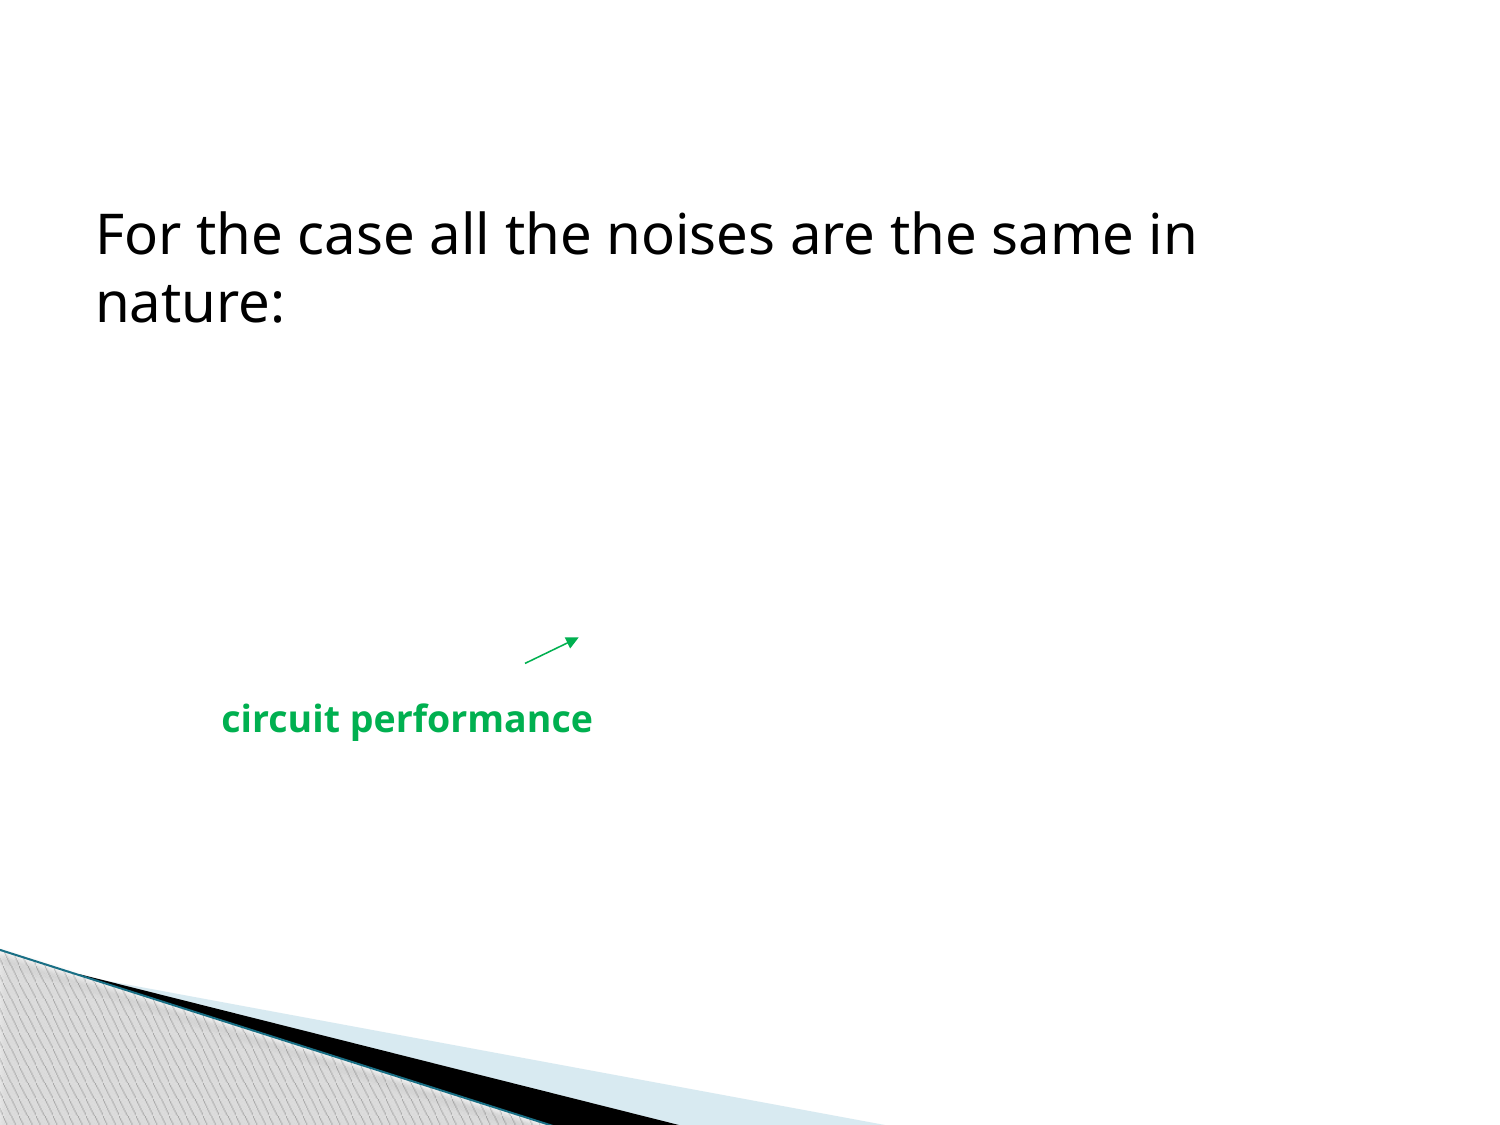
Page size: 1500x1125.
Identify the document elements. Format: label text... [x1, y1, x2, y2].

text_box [524, 637, 579, 664]
text_box circuit performance [206, 687, 609, 748]
